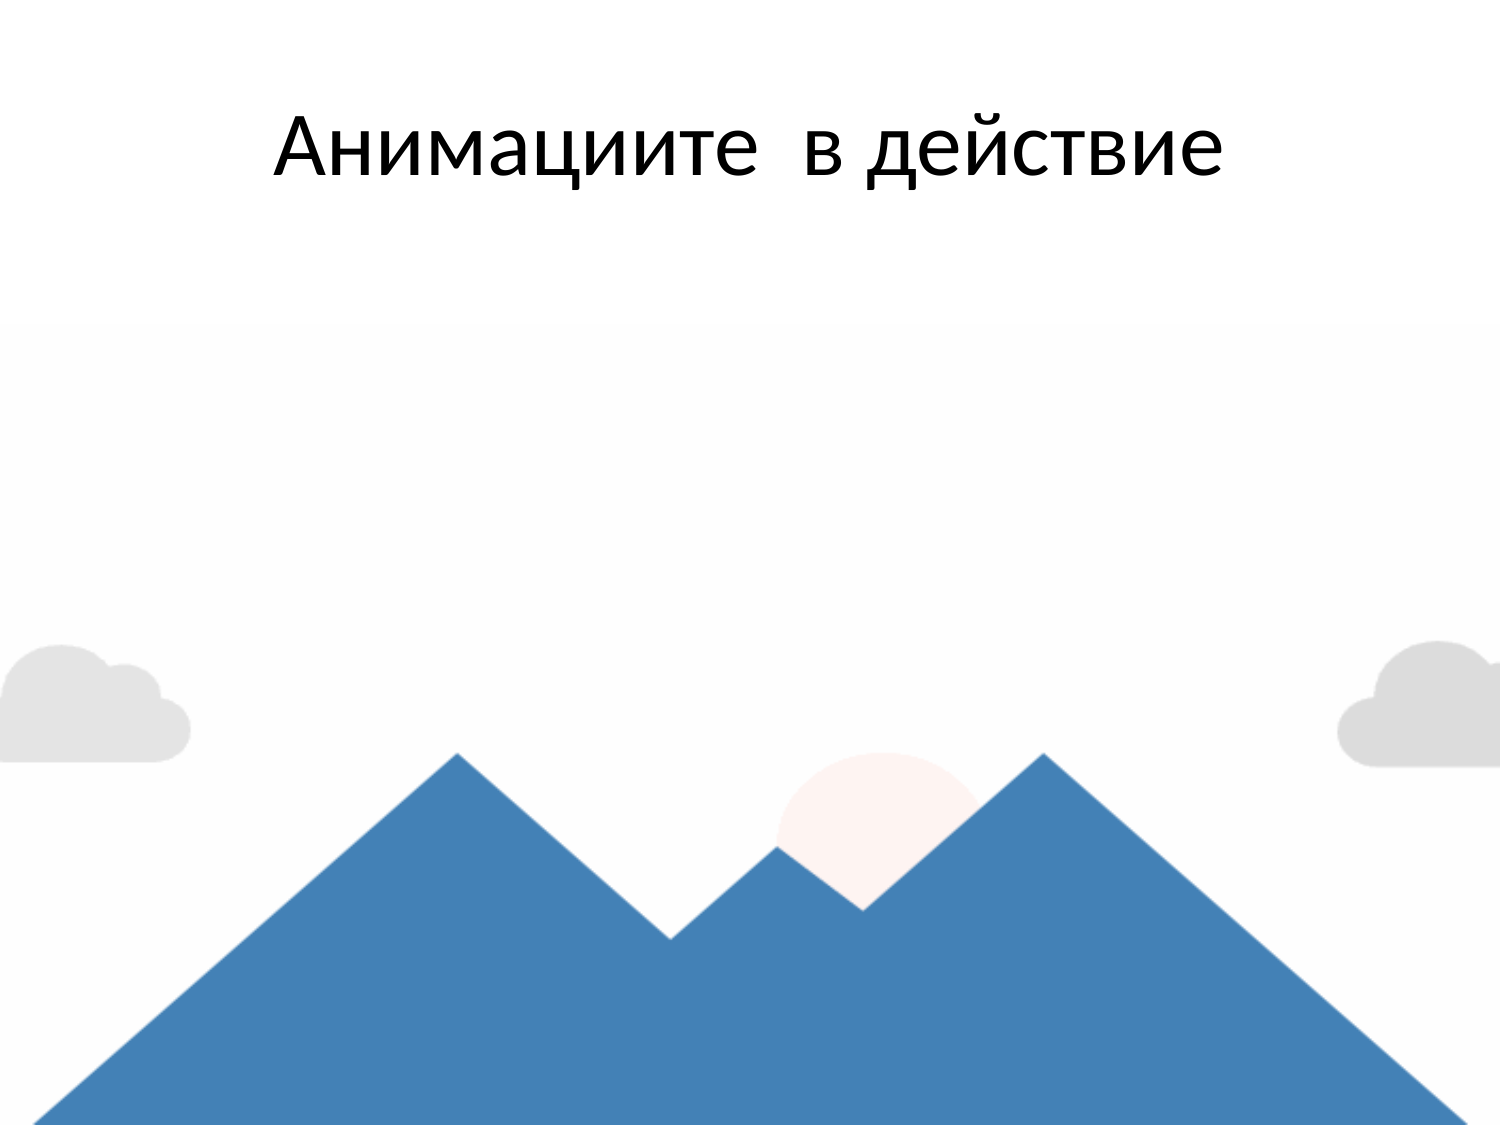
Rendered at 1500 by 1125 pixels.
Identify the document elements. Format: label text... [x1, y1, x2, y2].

title Анимациите в действие [75, 45, 1425, 233]
picture [0, 324, 1500, 1125]
